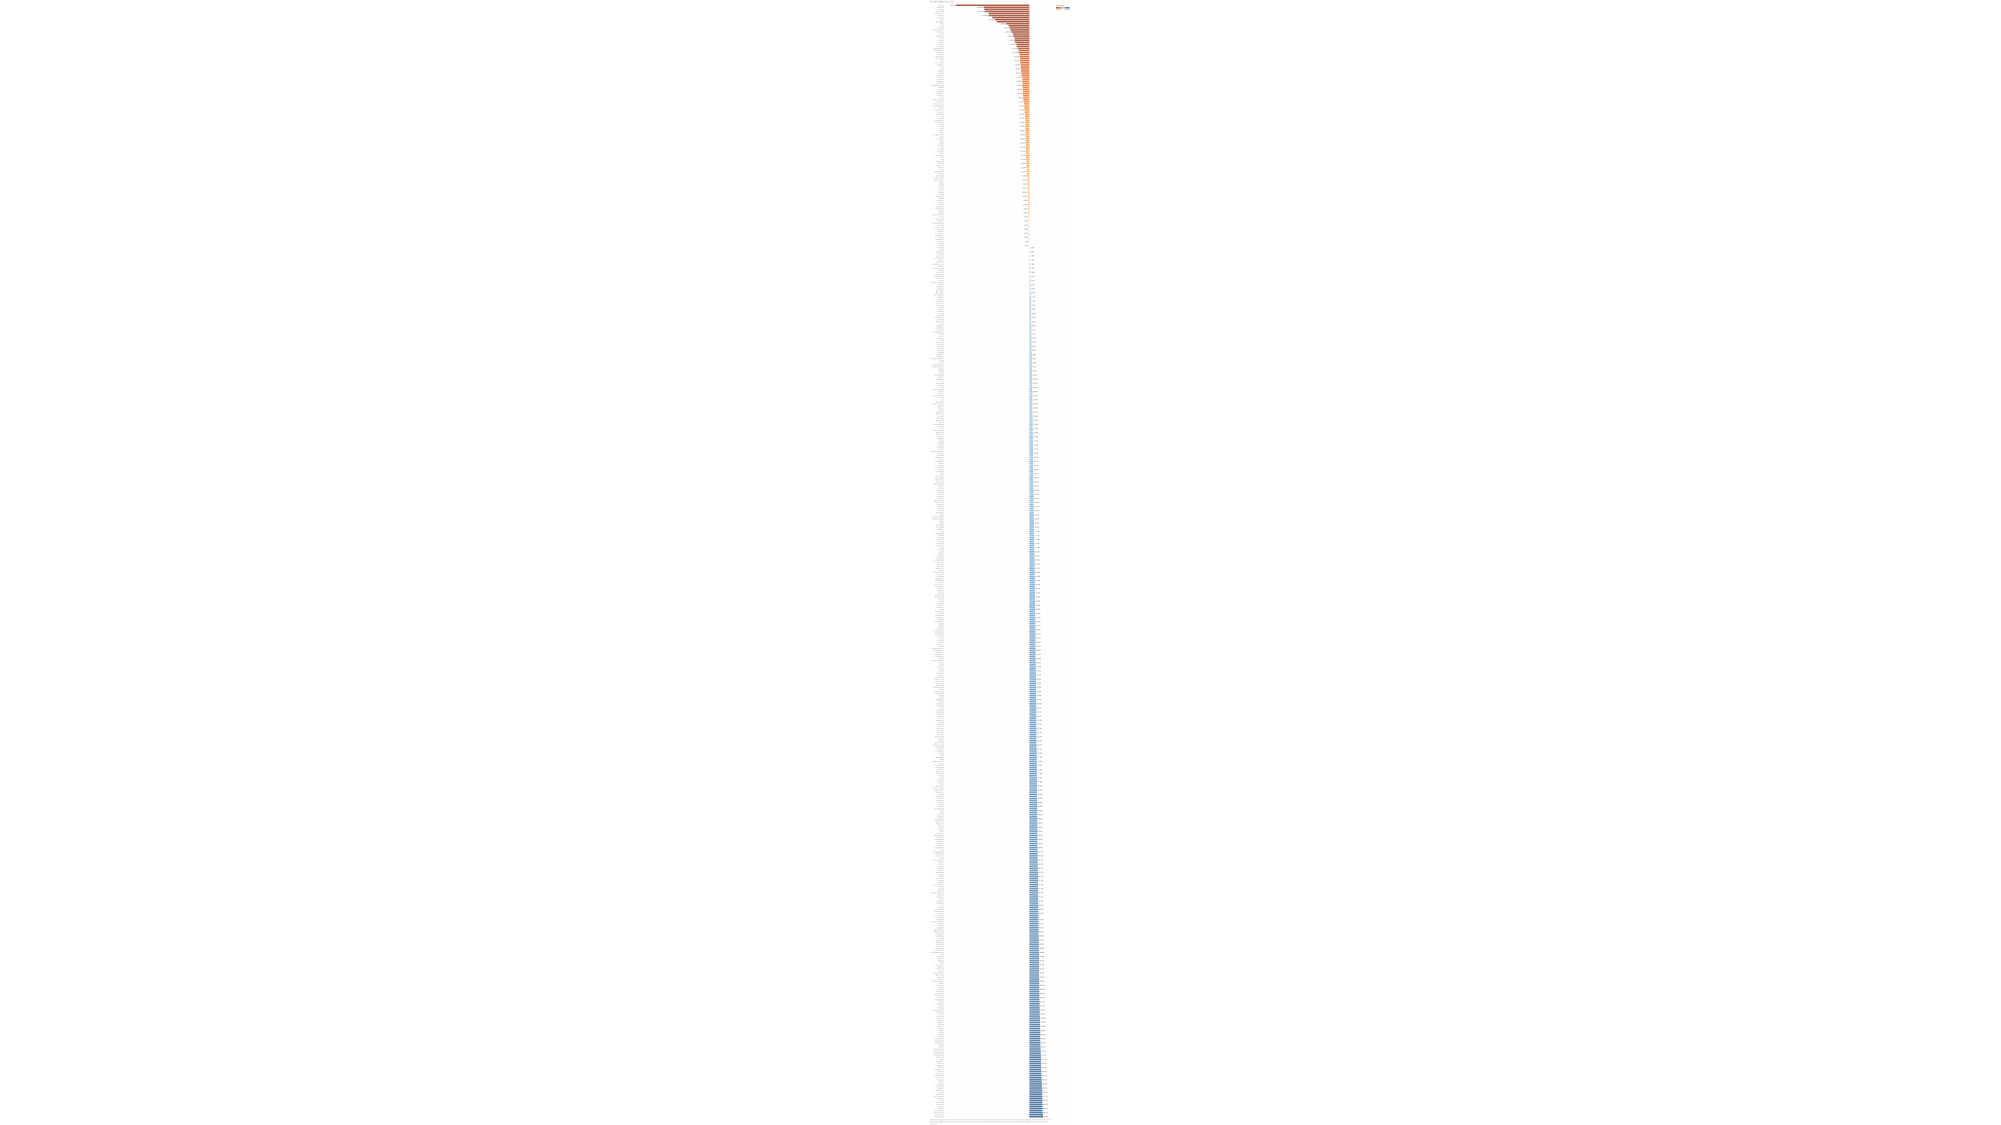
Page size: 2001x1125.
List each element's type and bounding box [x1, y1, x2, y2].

picture [930, 0, 1070, 1125]
